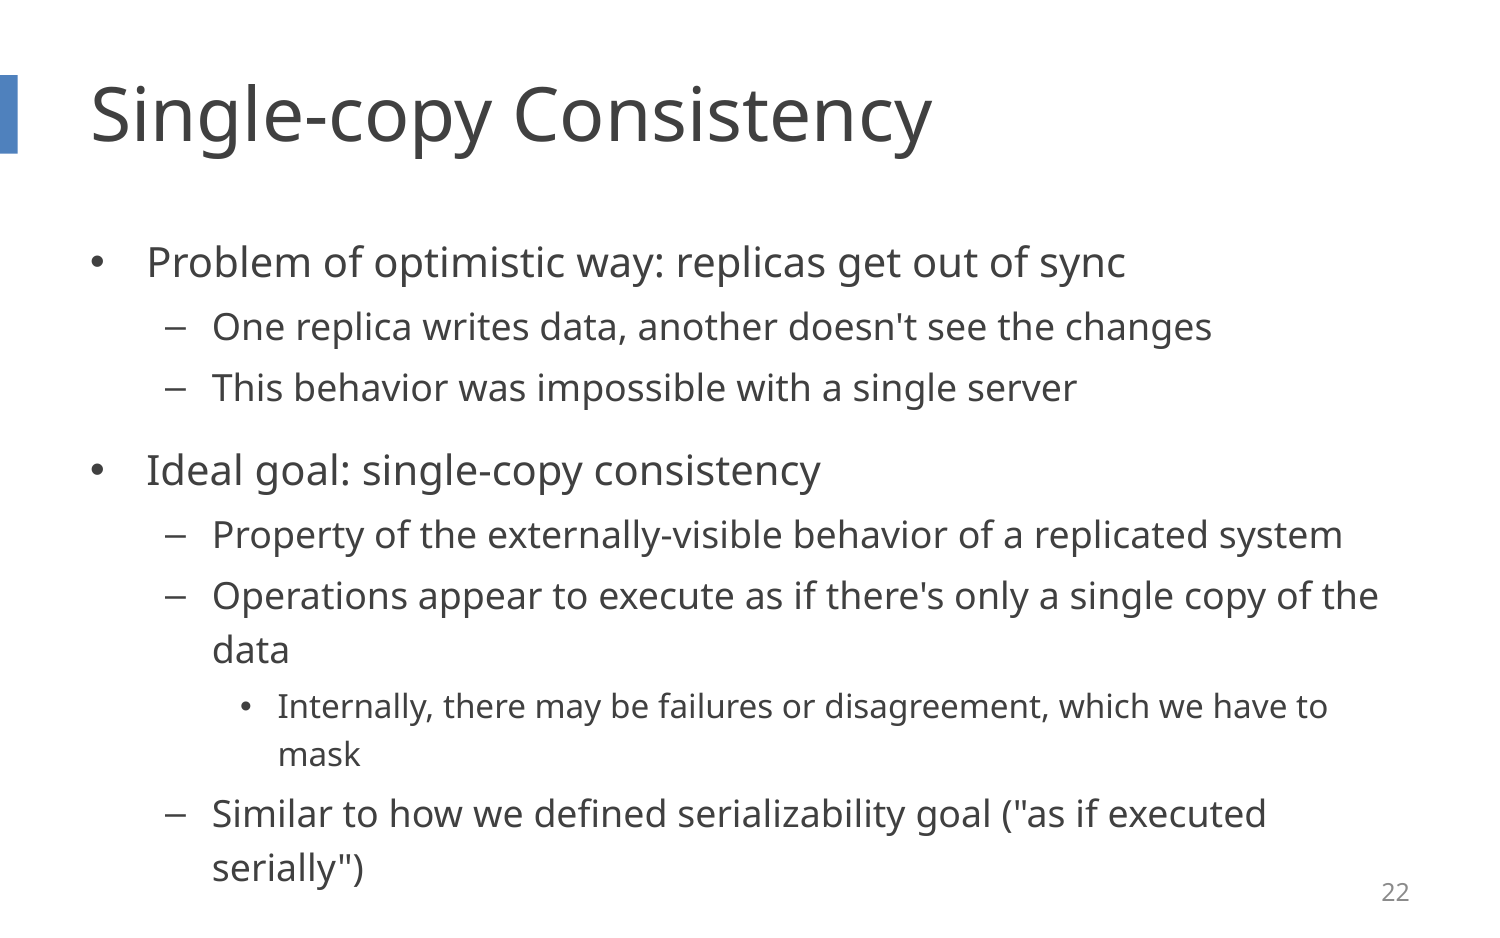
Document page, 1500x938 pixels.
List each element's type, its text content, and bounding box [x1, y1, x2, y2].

list Problem of optimistic way: replicas get out of sync One replica writes data, another doesn't see the changes This behavior was impossible with a single server Ideal goal: single-copy consistency Property of the externally-visible behavior of a replicated system Operations appear to execute as if there's only a single copy of the data Internally, there may be failures or disagreement, which we have to mask Similar to how we defined serializability goal ("as if executed serially") [75, 218, 1425, 838]
slide_number 22 [1074, 868, 1425, 919]
title Single-copy Consistency [75, 37, 1425, 186]
